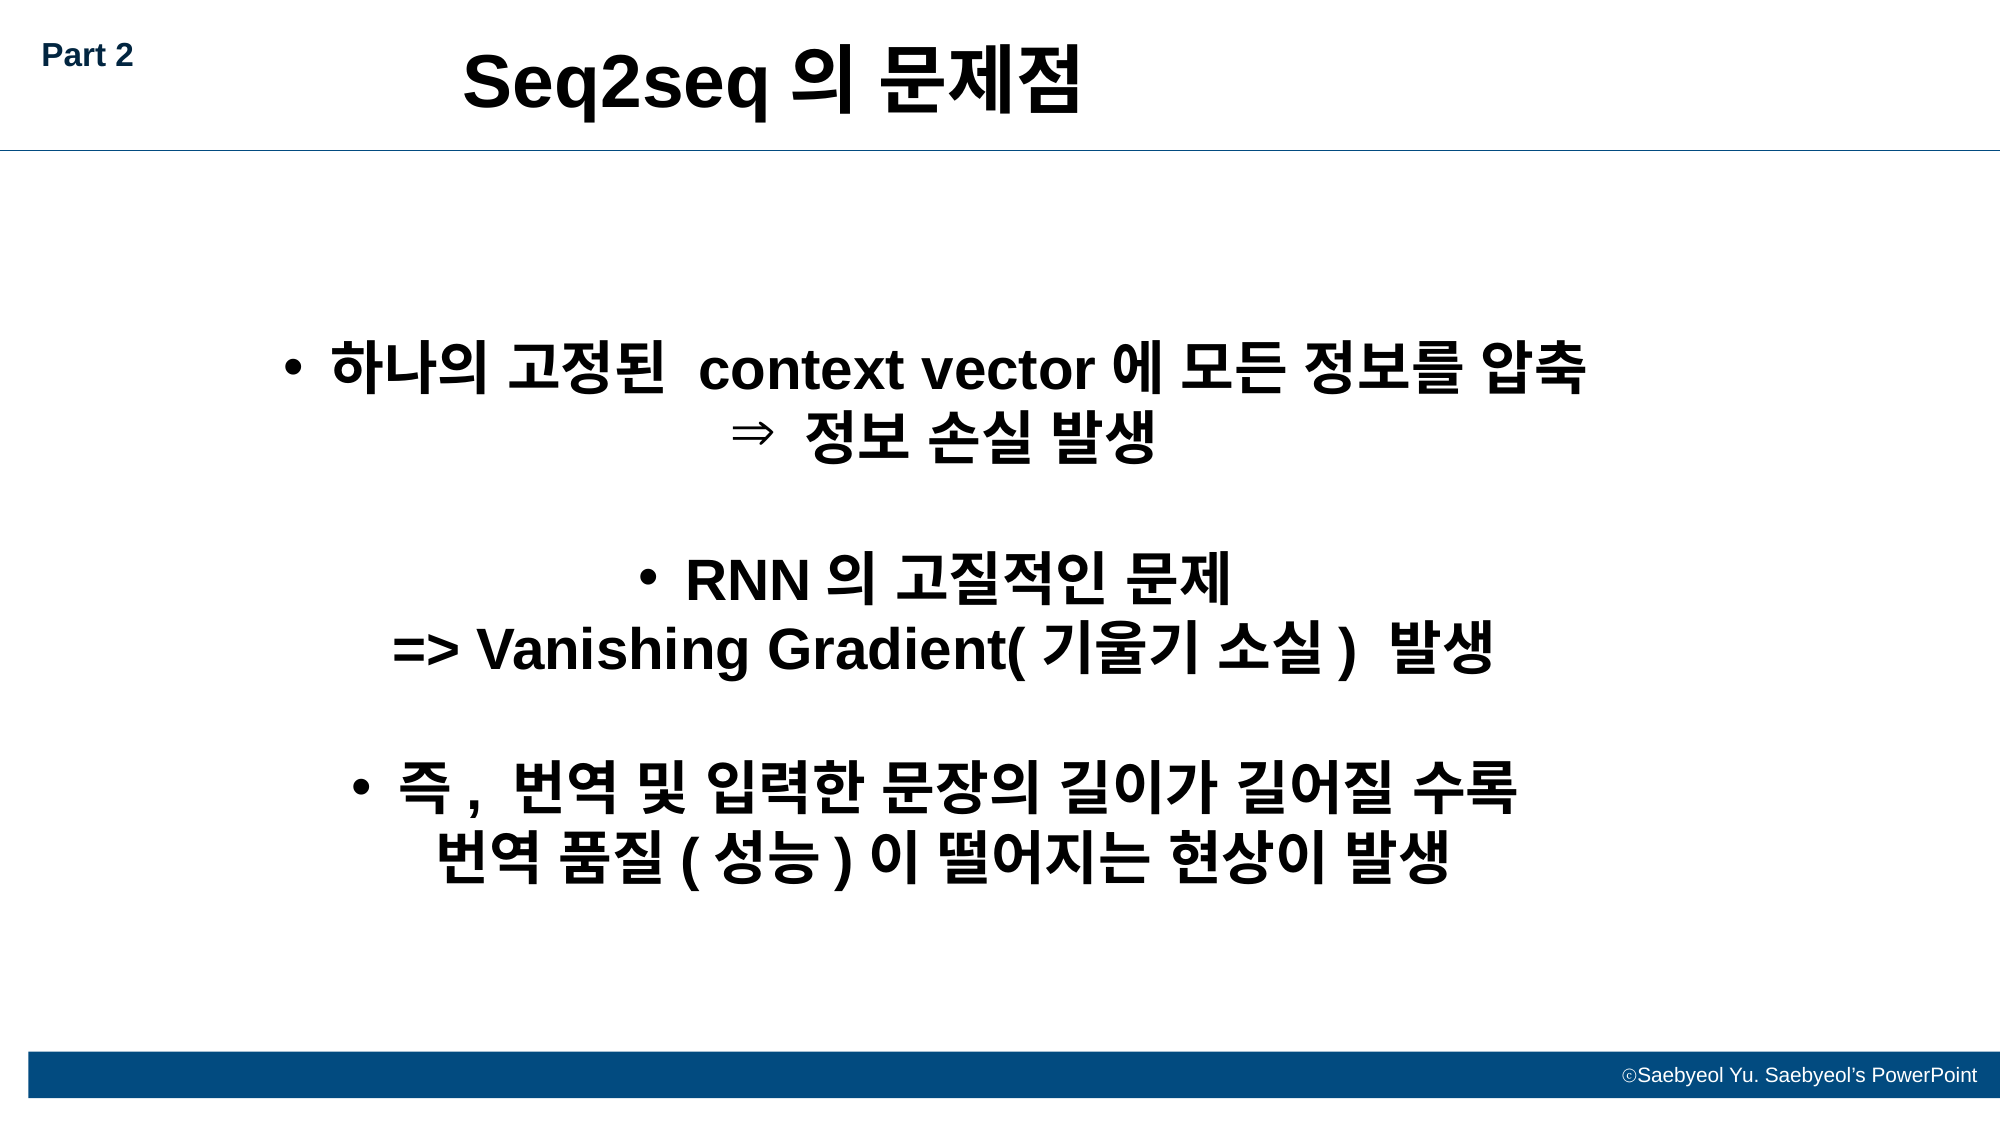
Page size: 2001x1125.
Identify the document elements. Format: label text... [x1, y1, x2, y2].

text_box Part 2 [26, 26, 164, 81]
text_box 하나의 고정된 context vector에 모든 정보를 압축 정보 손실 발생 RNN의 고질적인 문제 => Vanishing Gradient(기울기 소실) 발생 즉, 번역 및 입력한 문장의 길이가 길어질 수록 번역 품질(성능)이 떨어지는 현상이 발생 [147, 254, 1740, 1019]
text_box Seq2seq의 문제점 [164, 25, 1385, 131]
